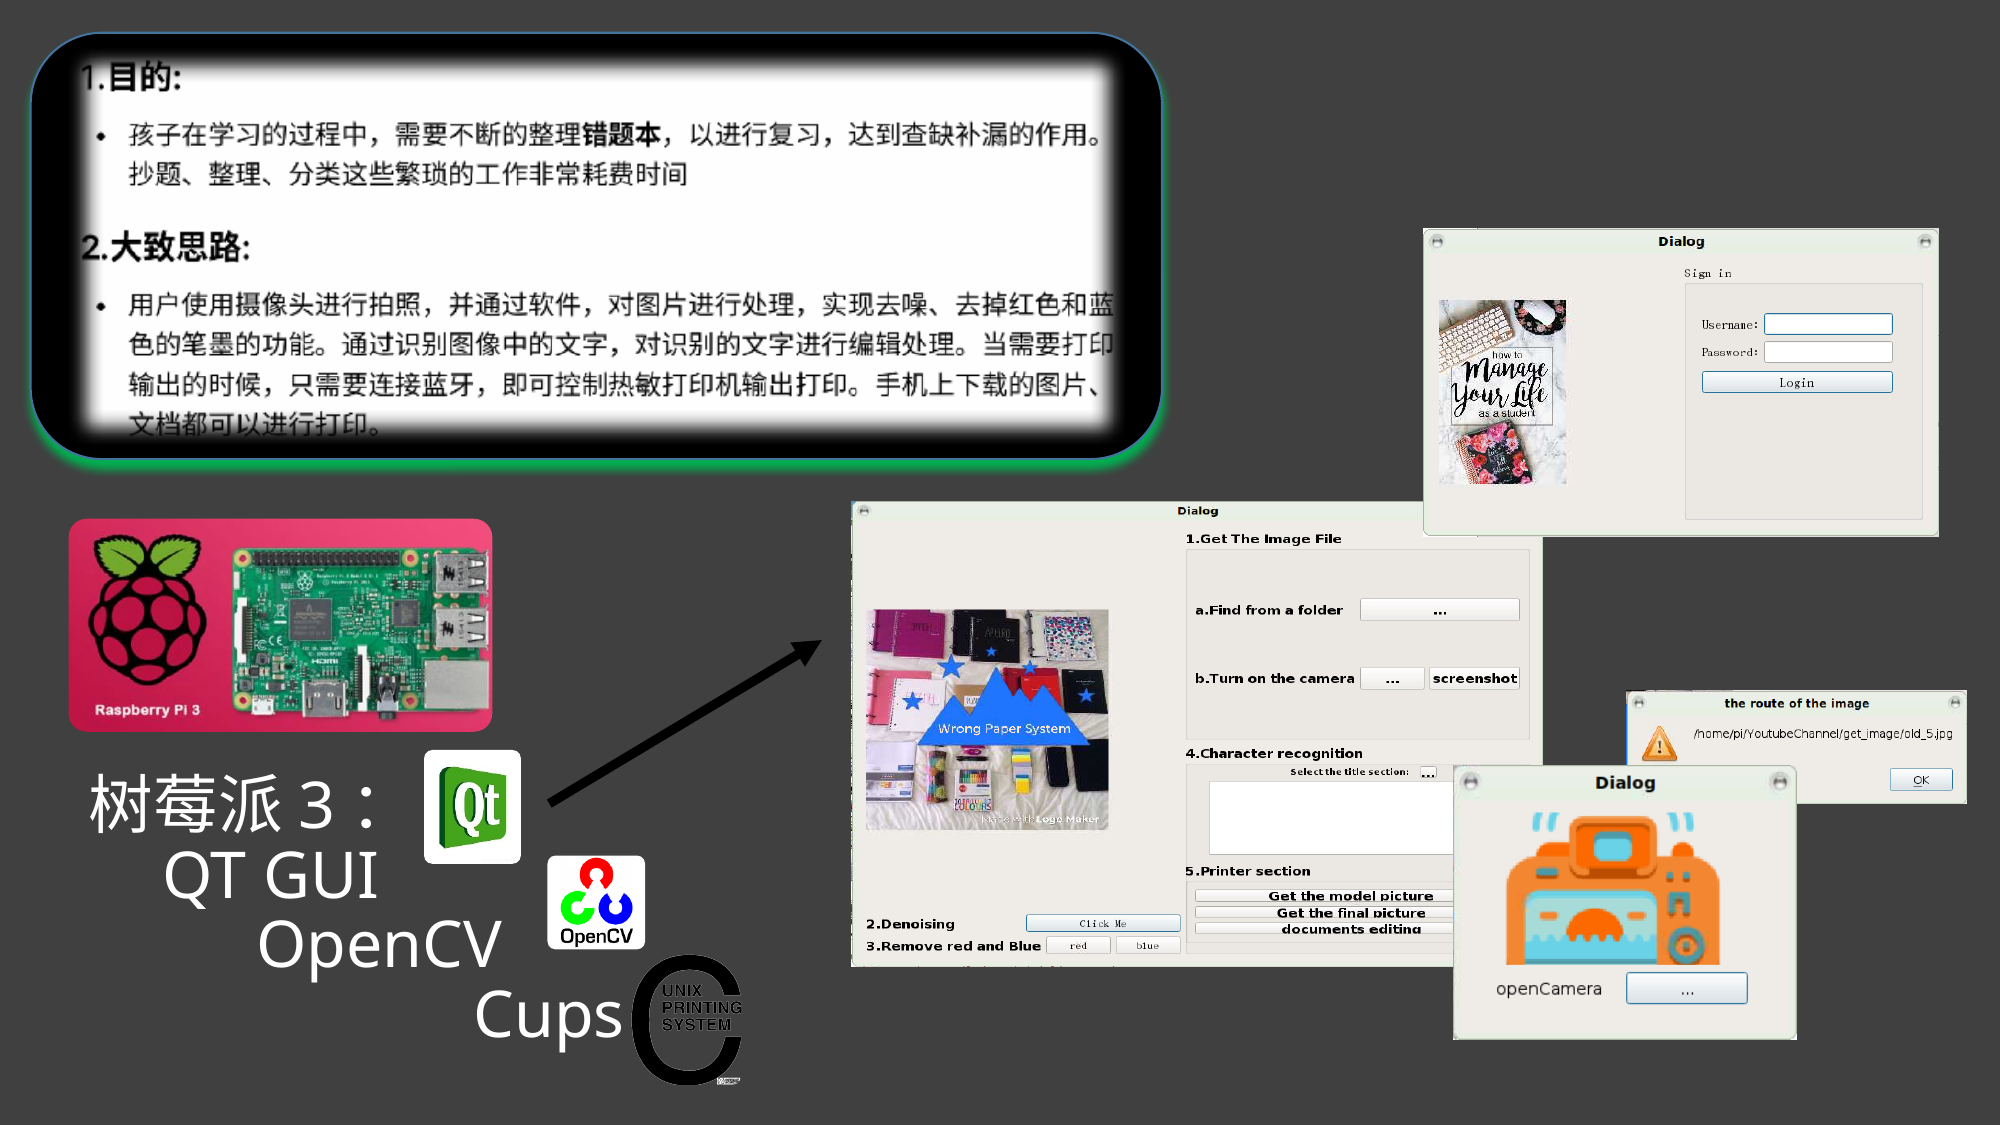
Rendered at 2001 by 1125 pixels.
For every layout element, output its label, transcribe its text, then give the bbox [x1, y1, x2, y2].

picture [547, 855, 646, 950]
picture [68, 46, 1124, 445]
picture [68, 518, 493, 732]
title 树莓派3： QT GUI OpenCV Cups [73, 763, 1123, 1061]
text_box [29, 31, 1164, 461]
picture [424, 749, 521, 864]
picture [630, 954, 742, 1086]
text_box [549, 640, 822, 804]
picture [851, 228, 1967, 1040]
